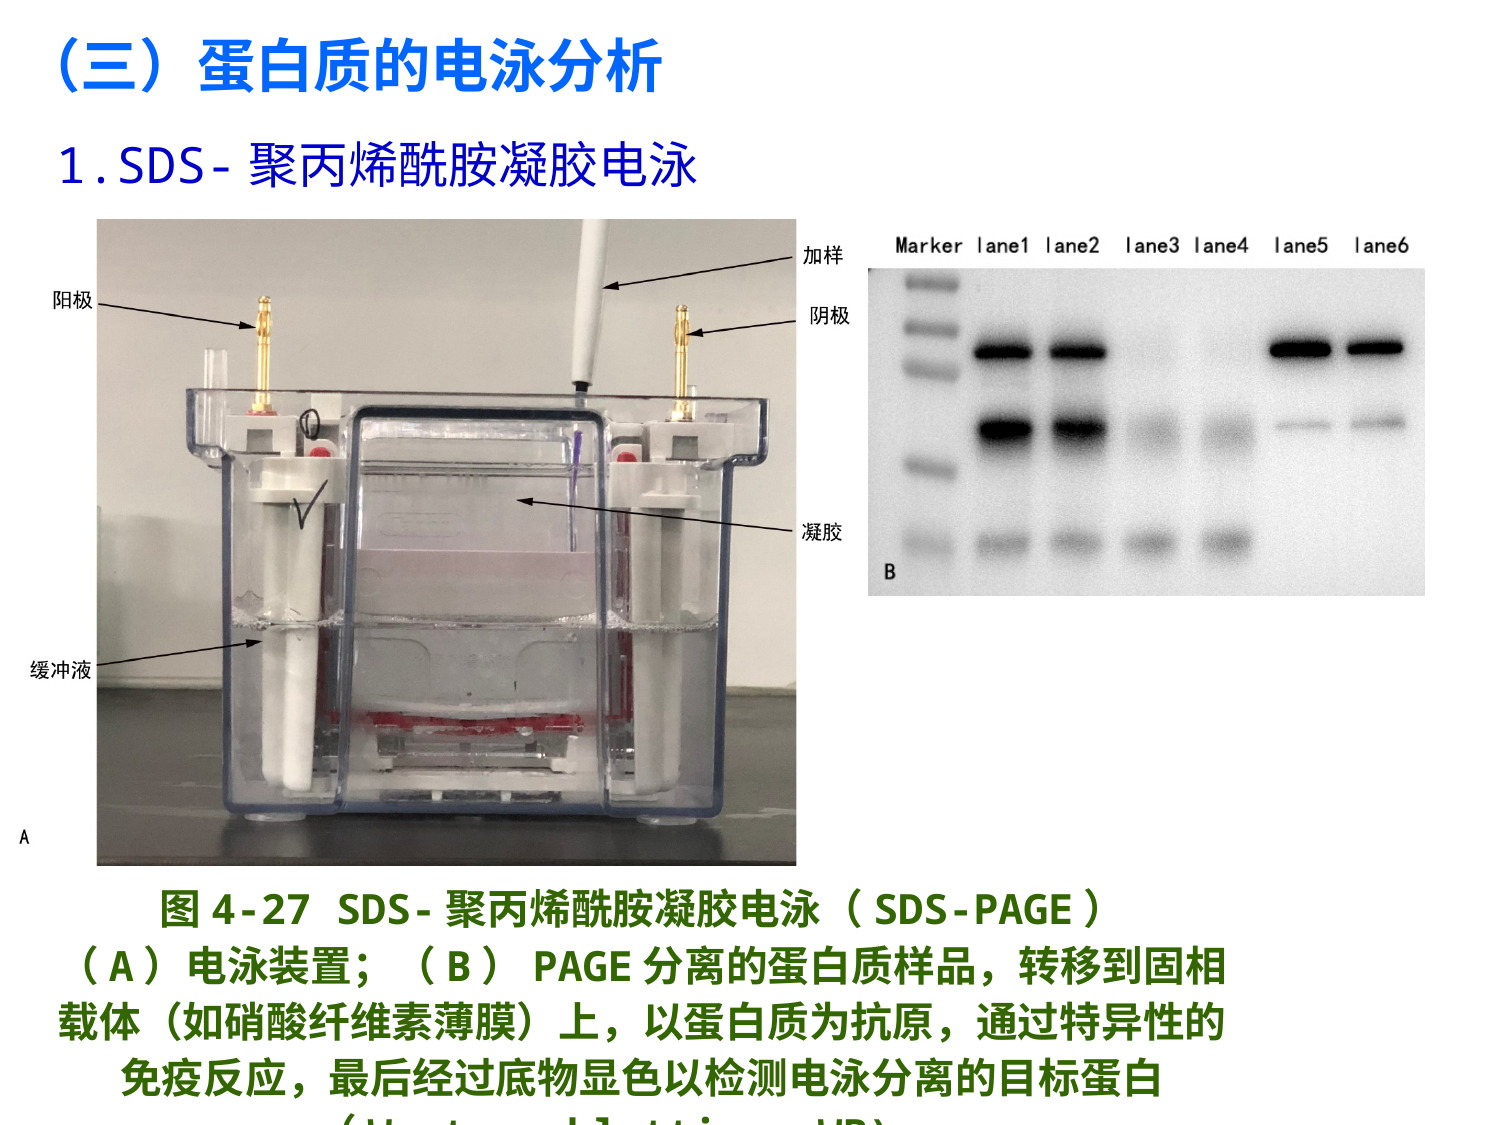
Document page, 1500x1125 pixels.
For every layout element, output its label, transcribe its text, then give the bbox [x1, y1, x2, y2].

text_box 图4-27 SDS-聚丙烯酰胺凝胶电泳（SDS-PAGE） （A）电泳装置；（B）PAGE分离的蛋白质样品，转移到固相载体（如硝酸纤维素薄膜）上，以蛋白质为抗原，通过特异性的免疫反应，最后经过底物显色以检测电泳分离的目标蛋白（Western blotting, WB) 。 [29, 869, 1255, 1125]
picture [0, 207, 1425, 867]
text_box 1.SDS-聚丙烯酰胺凝胶电泳 [41, 126, 932, 201]
text_box （三）蛋白质的电泳分析 [7, 22, 679, 107]
